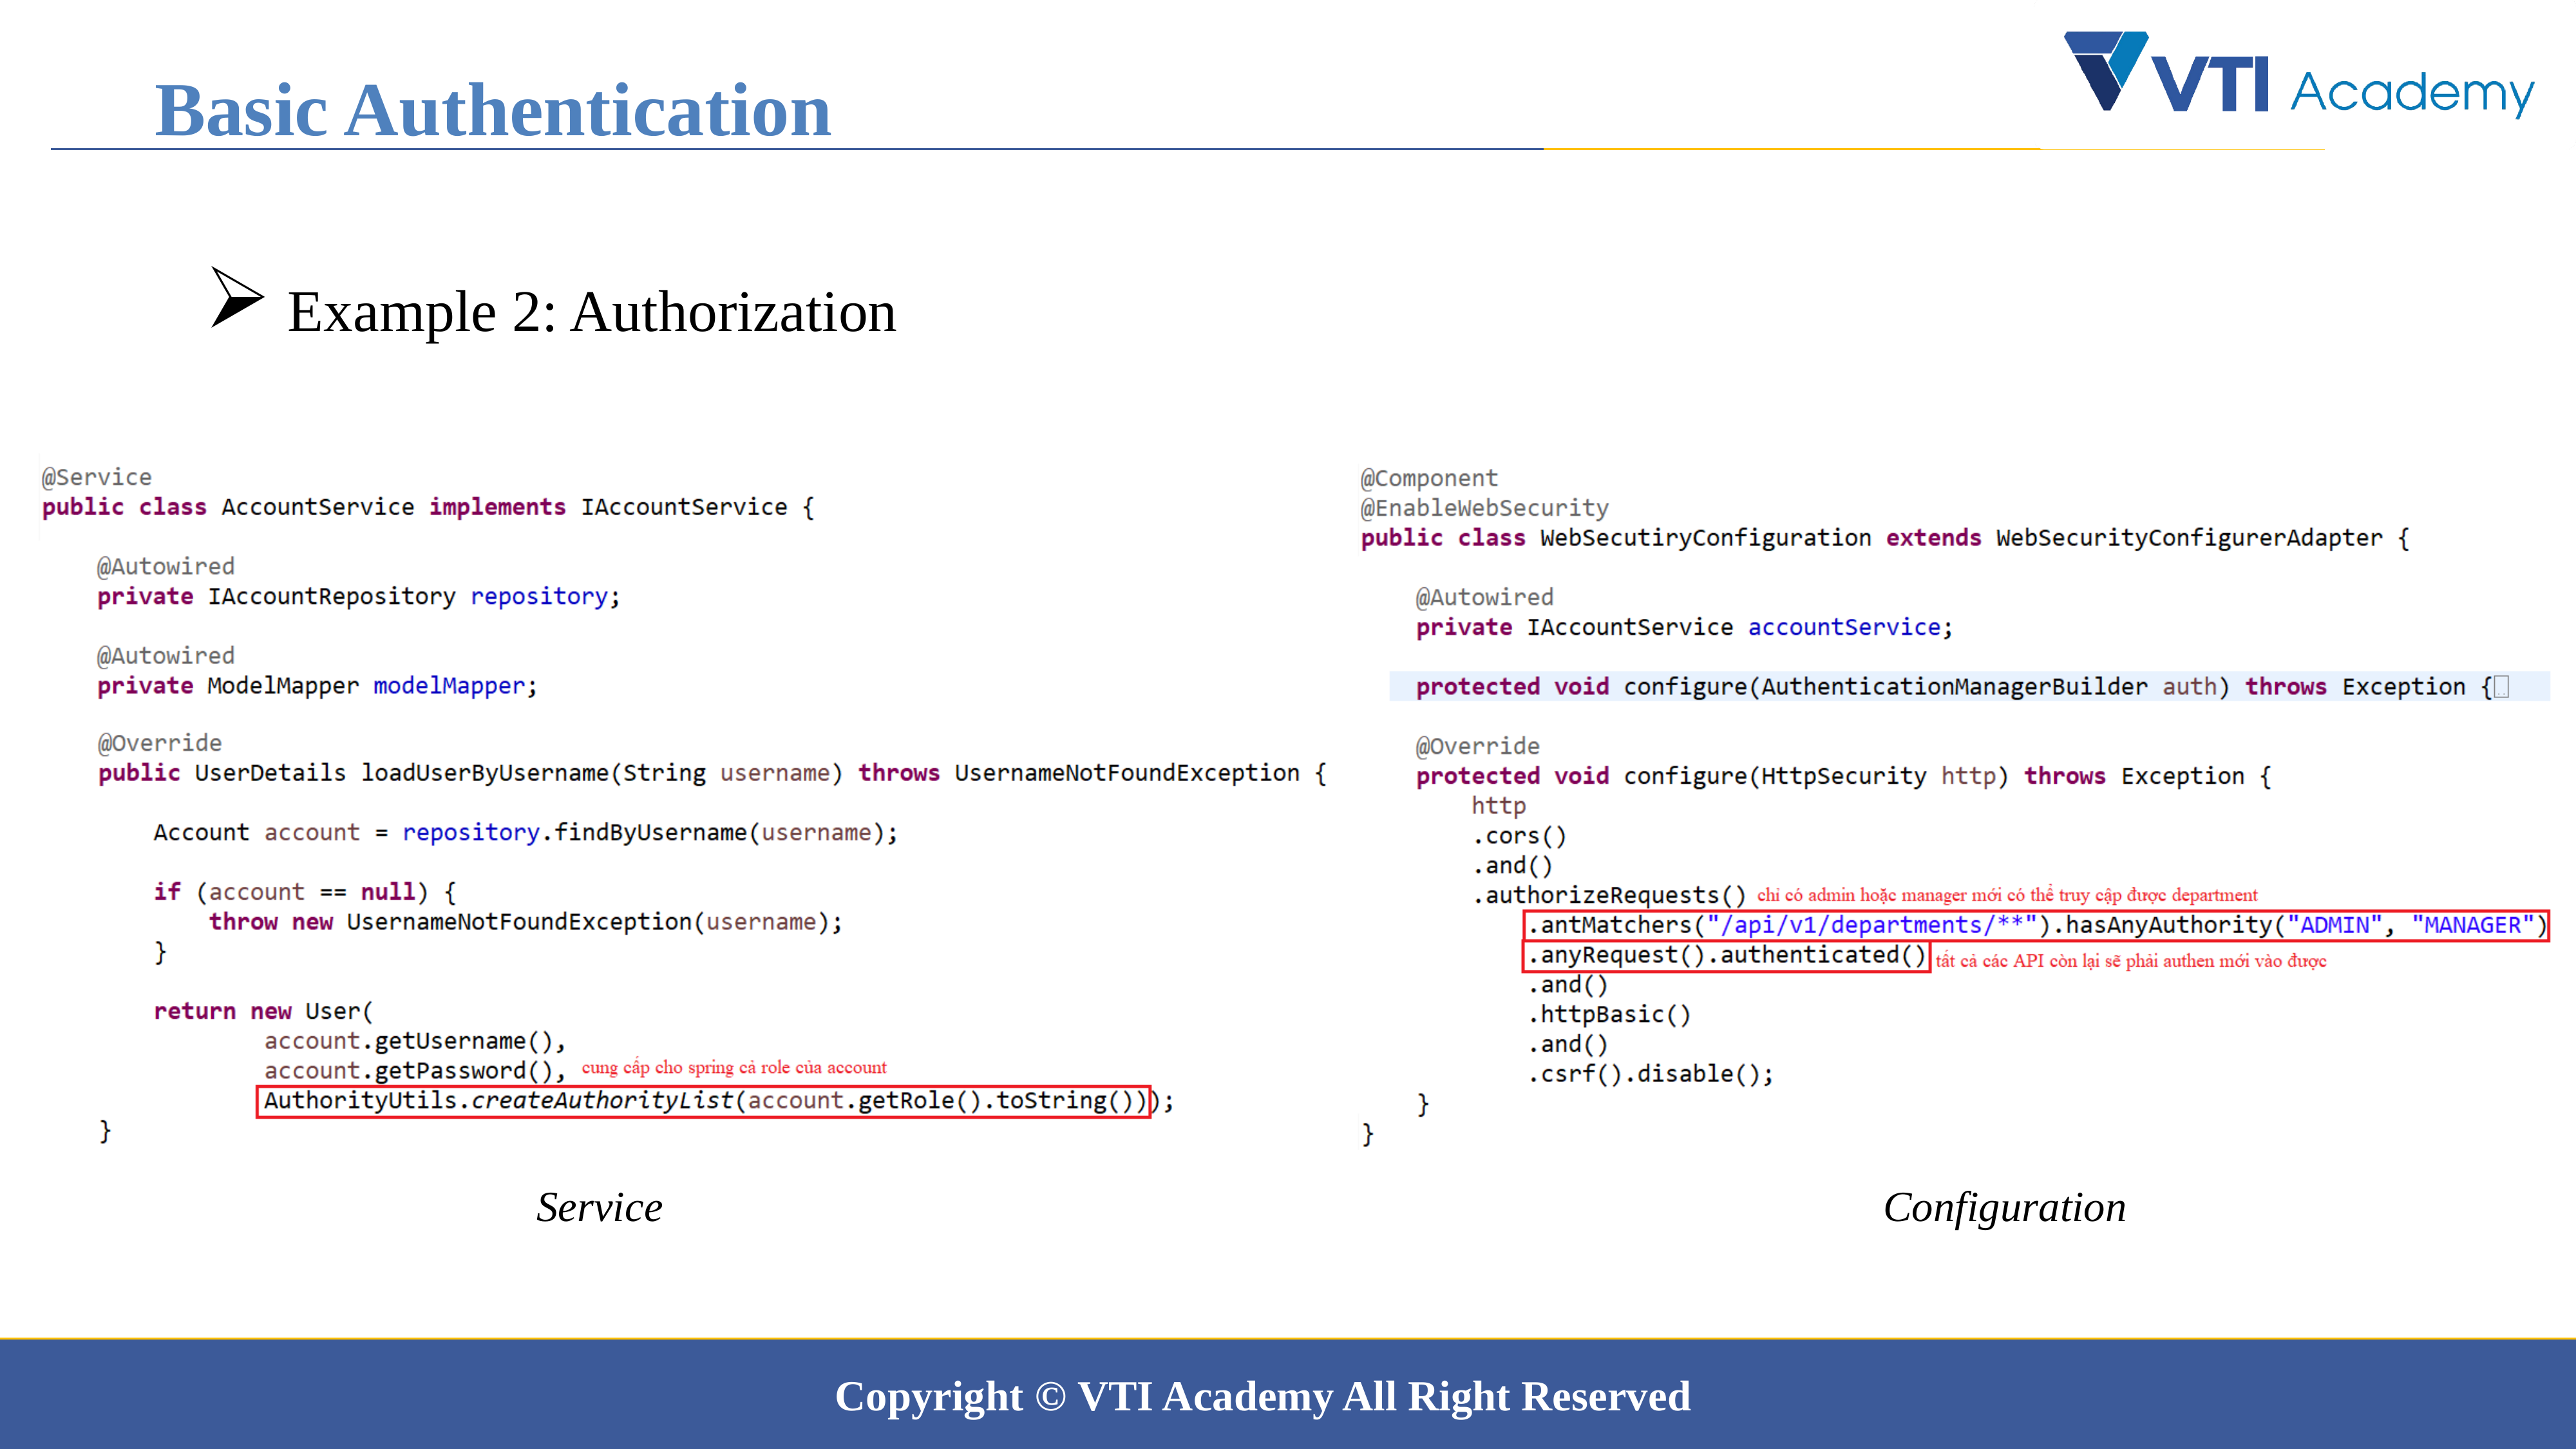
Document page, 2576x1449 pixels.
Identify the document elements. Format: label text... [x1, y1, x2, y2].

text_box Service [527, 1173, 673, 1235]
text_box Example 2: Authorization [195, 267, 1626, 372]
text_box Basic Authentication [145, 54, 1088, 156]
text_box Configuration [1873, 1173, 2137, 1235]
picture [35, 453, 2559, 1155]
picture [2034, 0, 2576, 149]
